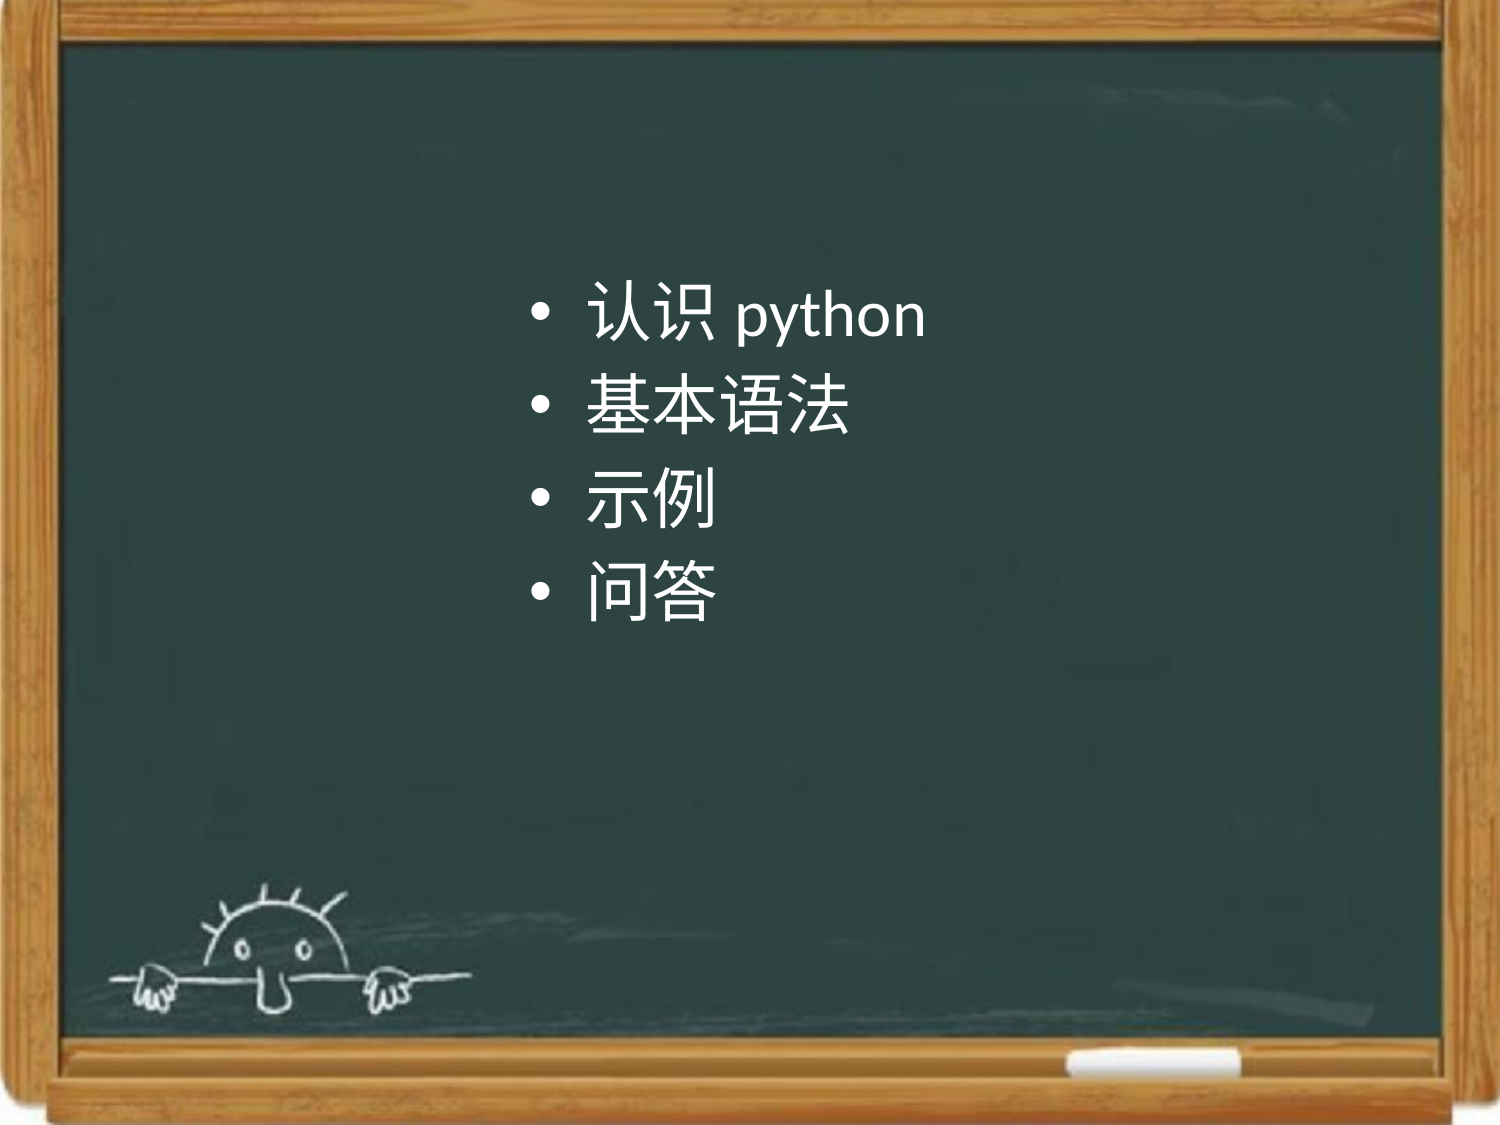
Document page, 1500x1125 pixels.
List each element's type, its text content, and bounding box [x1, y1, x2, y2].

picture [0, 0, 1500, 1125]
list 认识python 基本语法 示例 问答 [513, 262, 1425, 1005]
